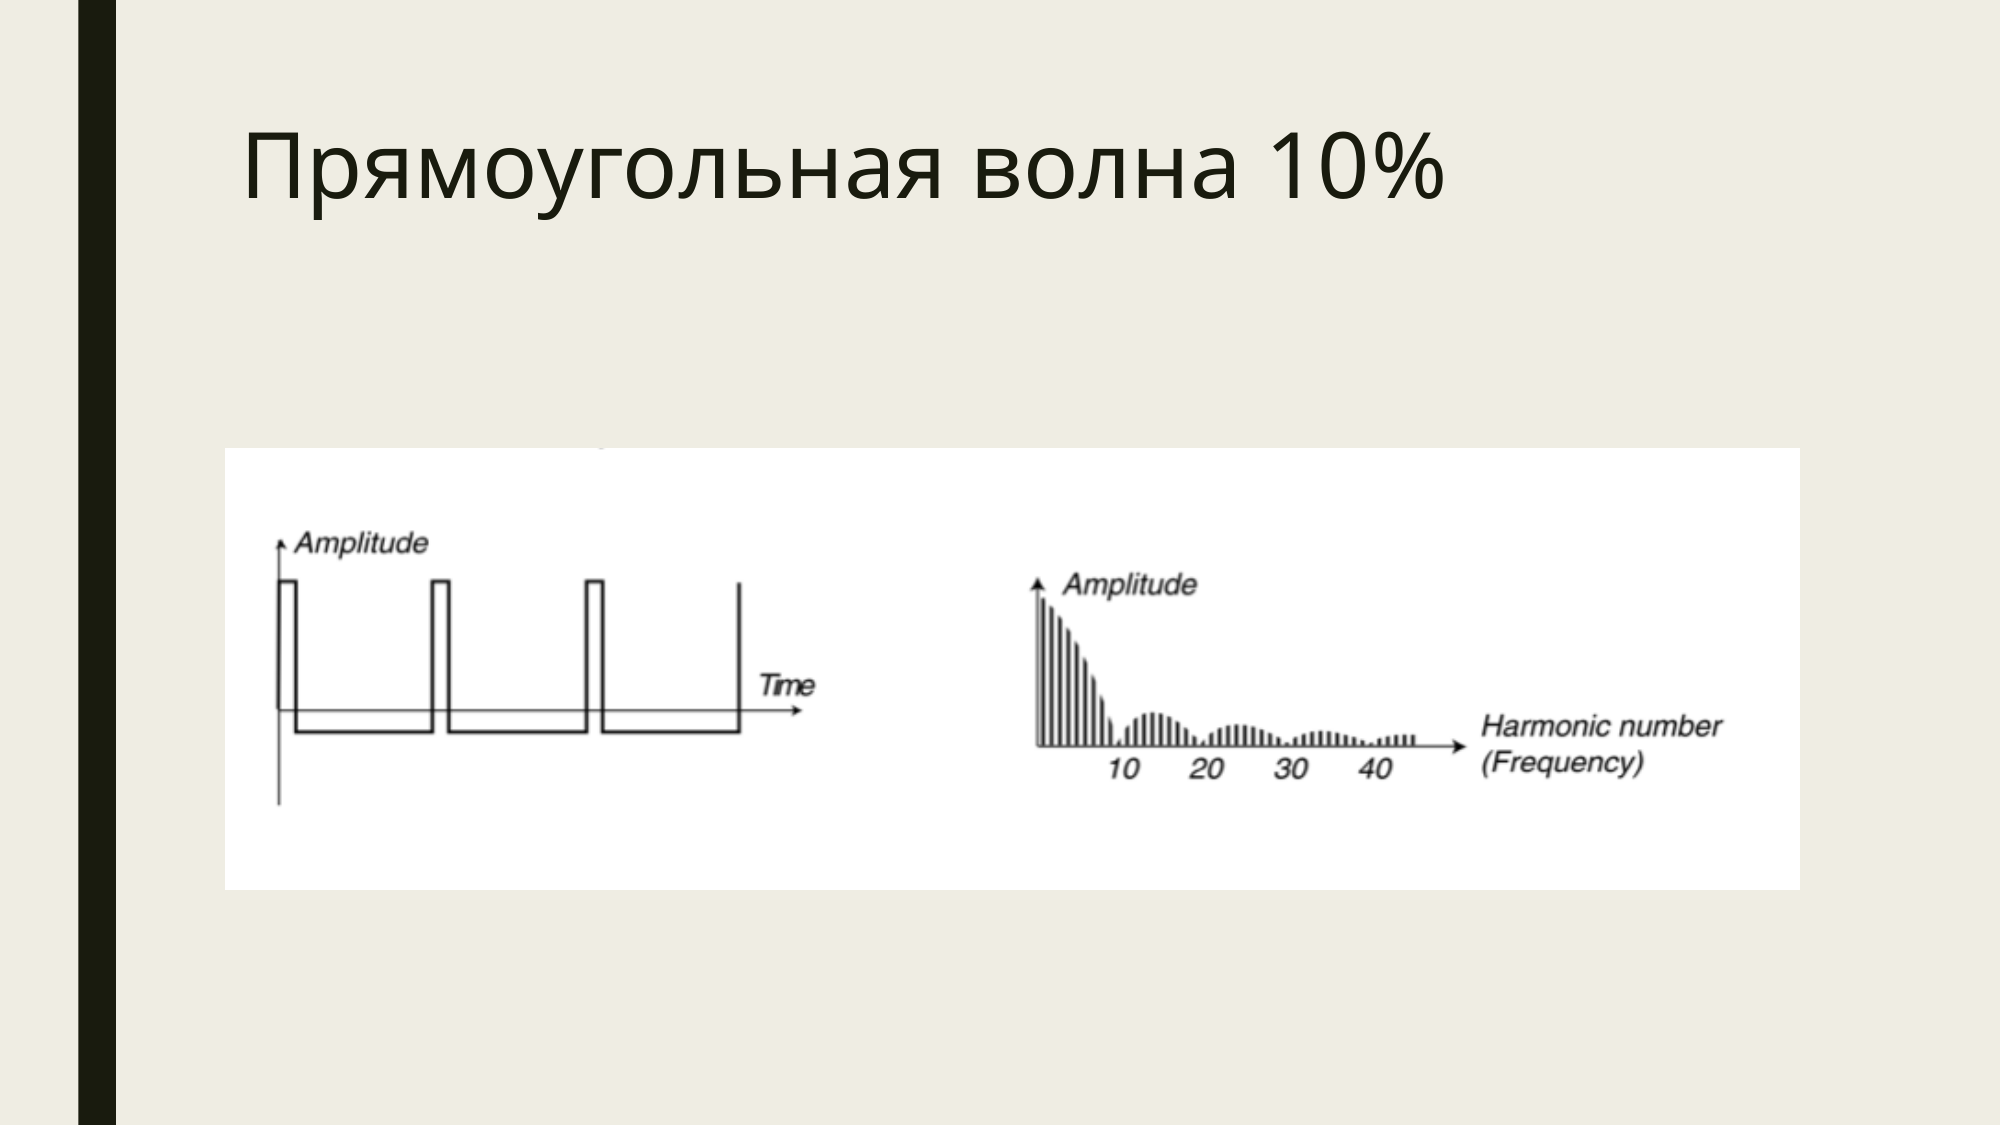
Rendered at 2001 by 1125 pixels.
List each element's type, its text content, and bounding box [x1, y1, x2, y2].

title Прямоугольная волна 10% [225, 112, 1800, 357]
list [224, 448, 1800, 890]
